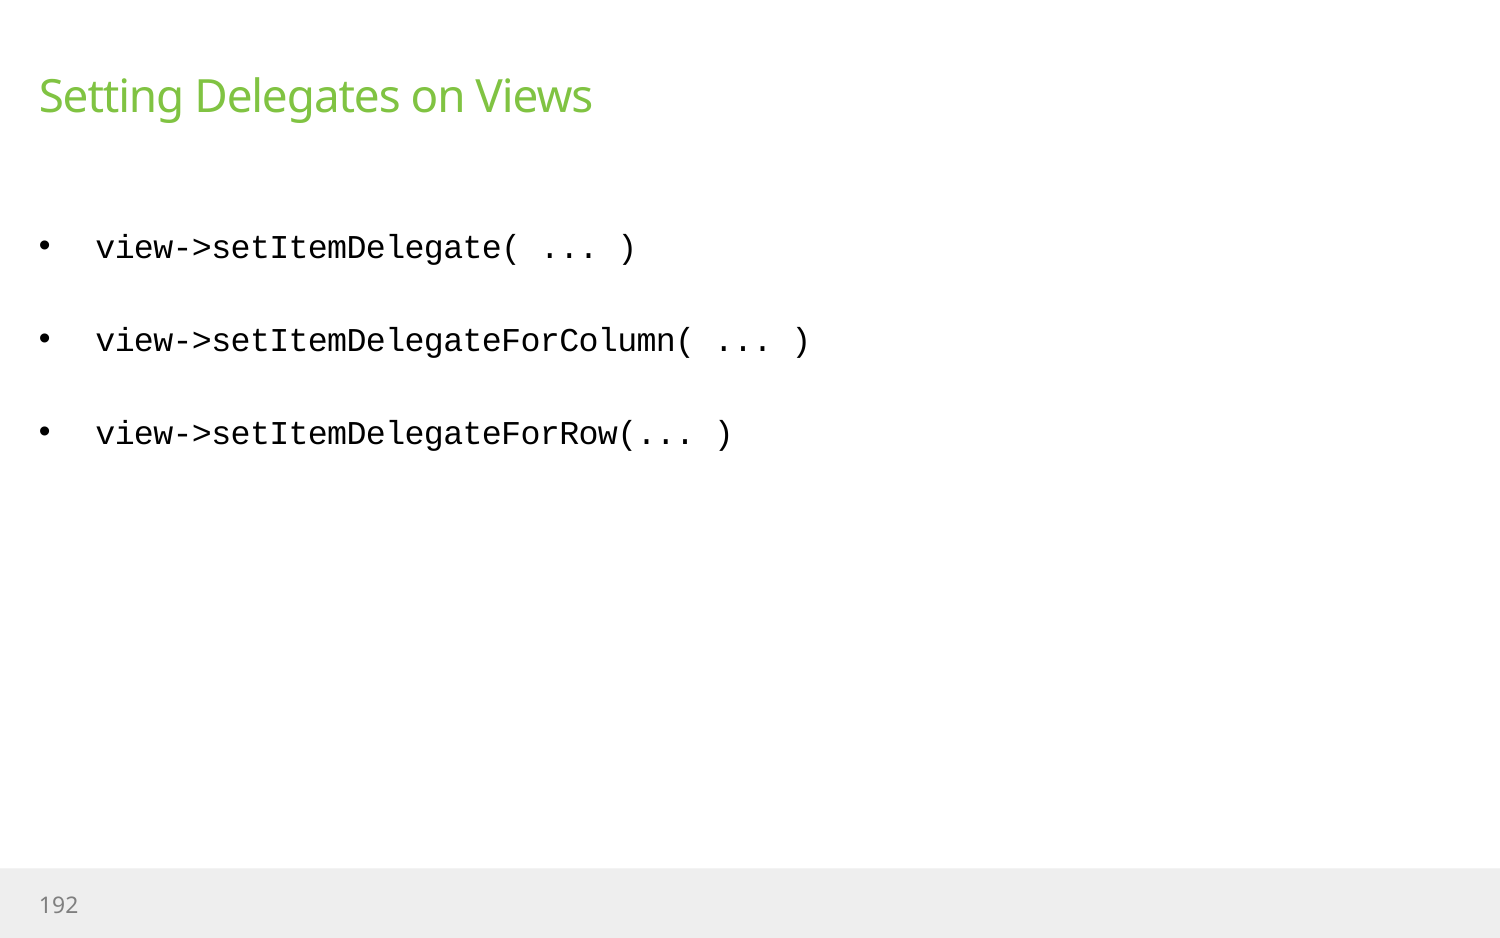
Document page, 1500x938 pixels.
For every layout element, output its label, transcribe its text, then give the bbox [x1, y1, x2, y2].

slide_number 192 [39, 892, 410, 921]
list view->setItemDelegate( ... ) view->setItemDelegateForColumn( ... ) view->setItemDelegateForRow(... ) [39, 224, 1471, 846]
title Setting Delegates on Views [39, 66, 1052, 195]
